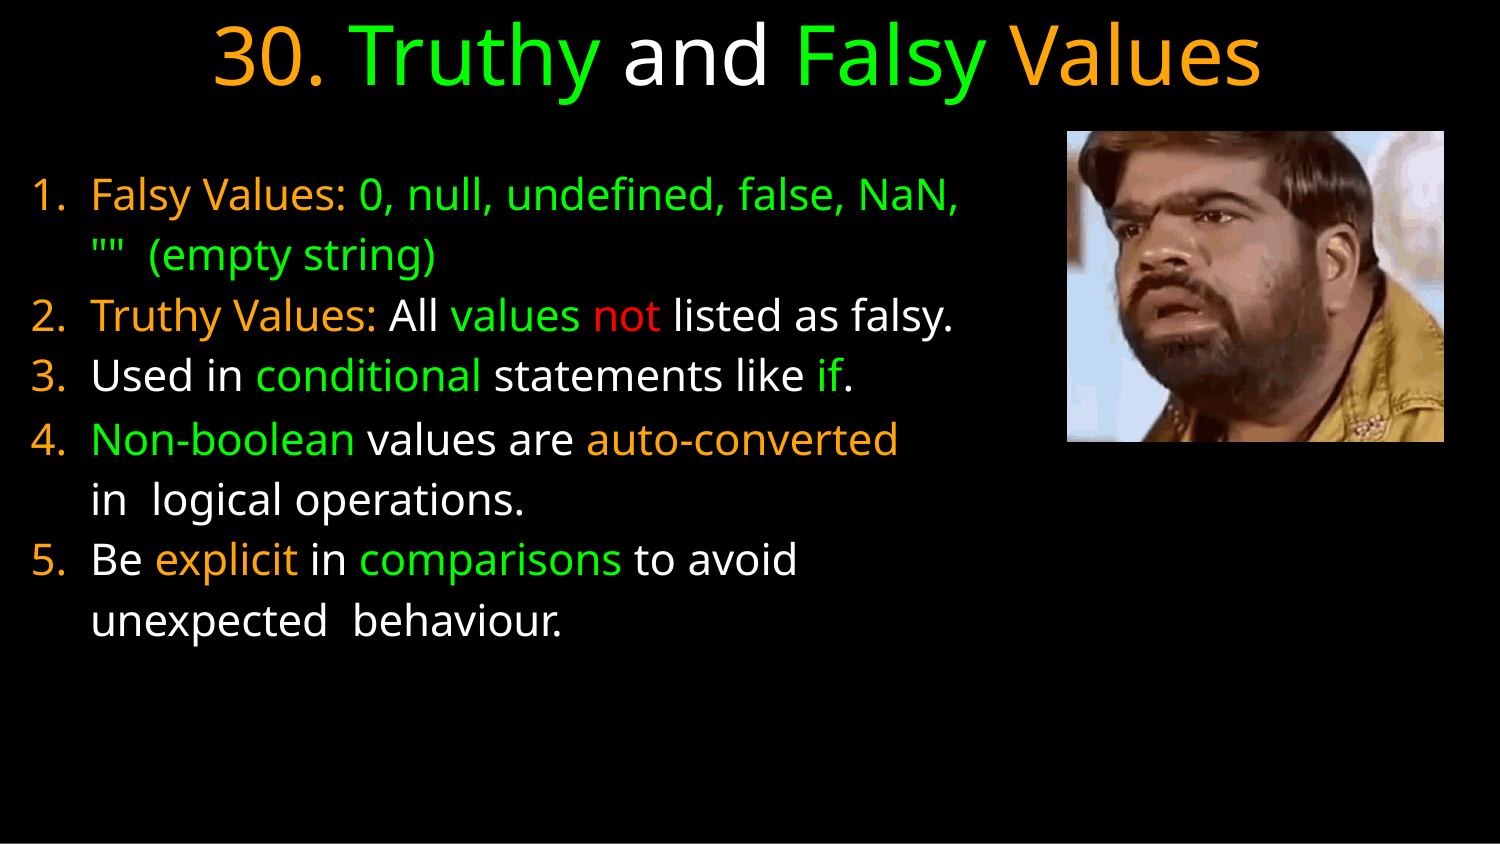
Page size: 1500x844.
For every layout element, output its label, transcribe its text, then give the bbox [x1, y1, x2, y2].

text_box Falsy Values: 0, null, undefined, false, NaN, "" (empty string) Truthy Values: All values not listed as falsy. Used in conditional statements like if. Non-boolean values are auto-converted in logical operations. Be explicit in comparisons to avoid unexpected behaviour. [28, 156, 1000, 645]
title 30. Truthy and Falsy Values [210, 0, 1290, 143]
picture [1067, 131, 1444, 443]
